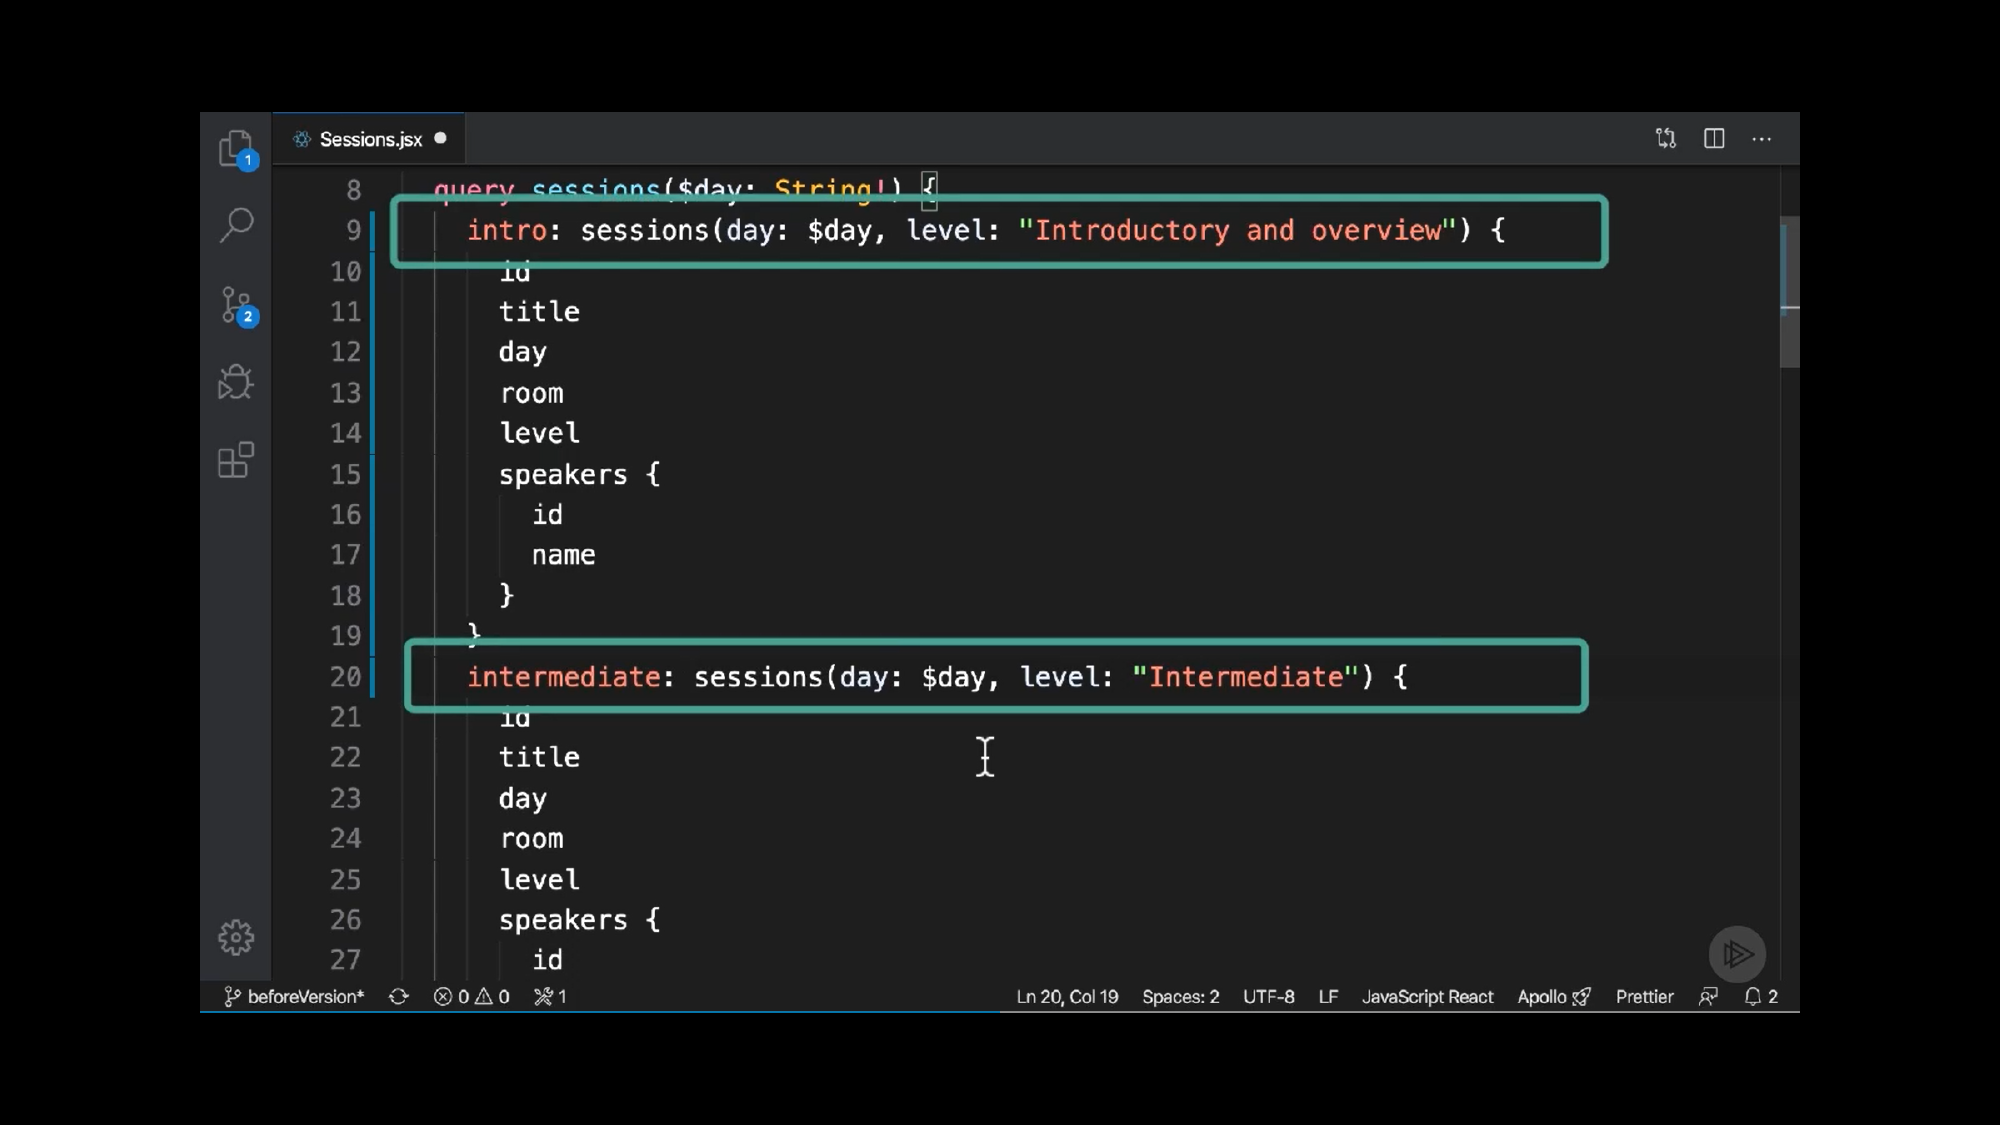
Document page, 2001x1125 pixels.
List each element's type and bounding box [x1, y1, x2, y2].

picture [199, 112, 1800, 1013]
